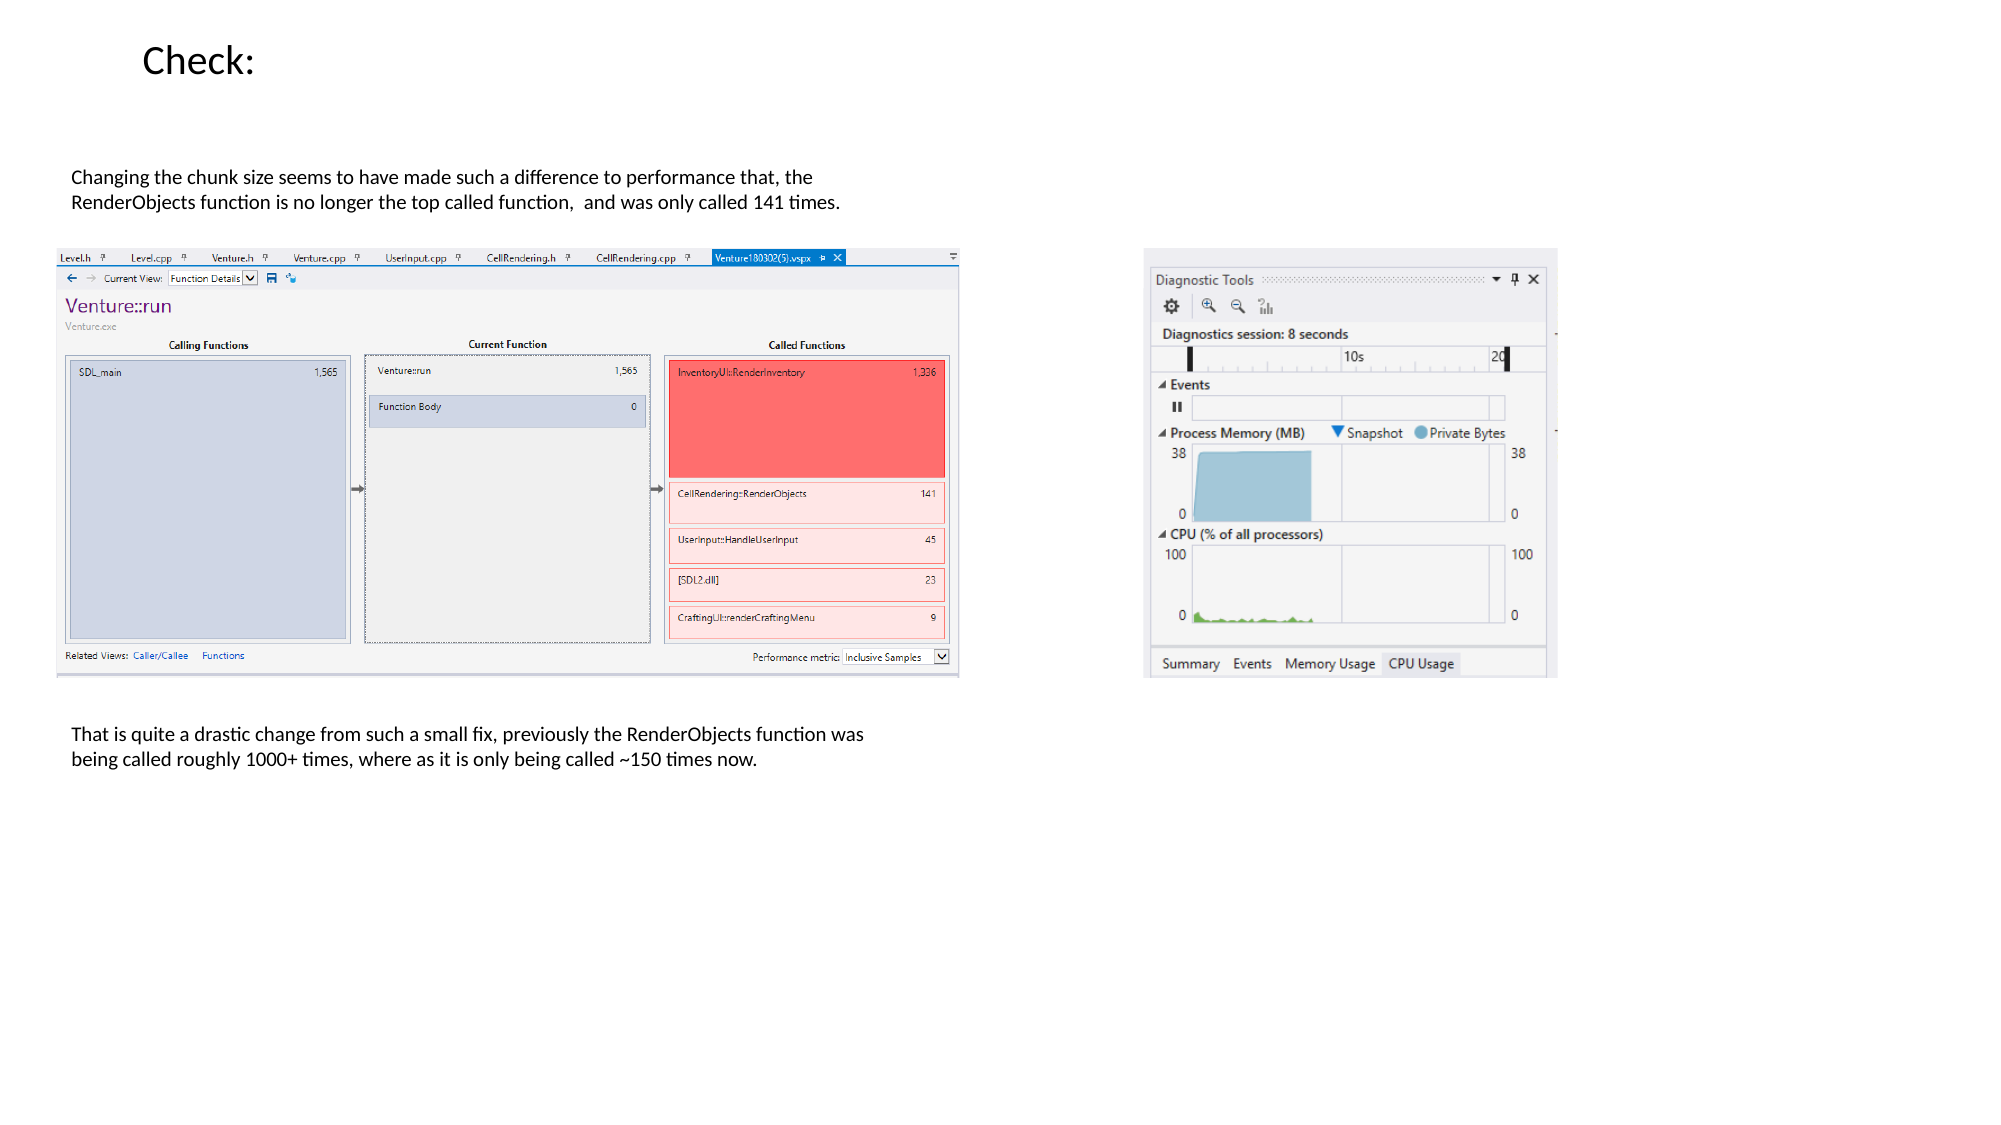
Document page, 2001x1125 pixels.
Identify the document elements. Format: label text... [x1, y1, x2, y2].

text_box Changing the chunk size seems to have made such a difference to performance that, the RenderObjects function is no longer the top called function, and was only called 141 times. [56, 155, 900, 221]
text_box That is quite a drastic change from such a small fix, previously the RenderObjects function was being called roughly 1000+ times, where as it is only being called ~150 times now. [56, 712, 900, 778]
picture [1143, 247, 1558, 678]
text_box Check: [128, 25, 410, 91]
picture [56, 247, 961, 678]
